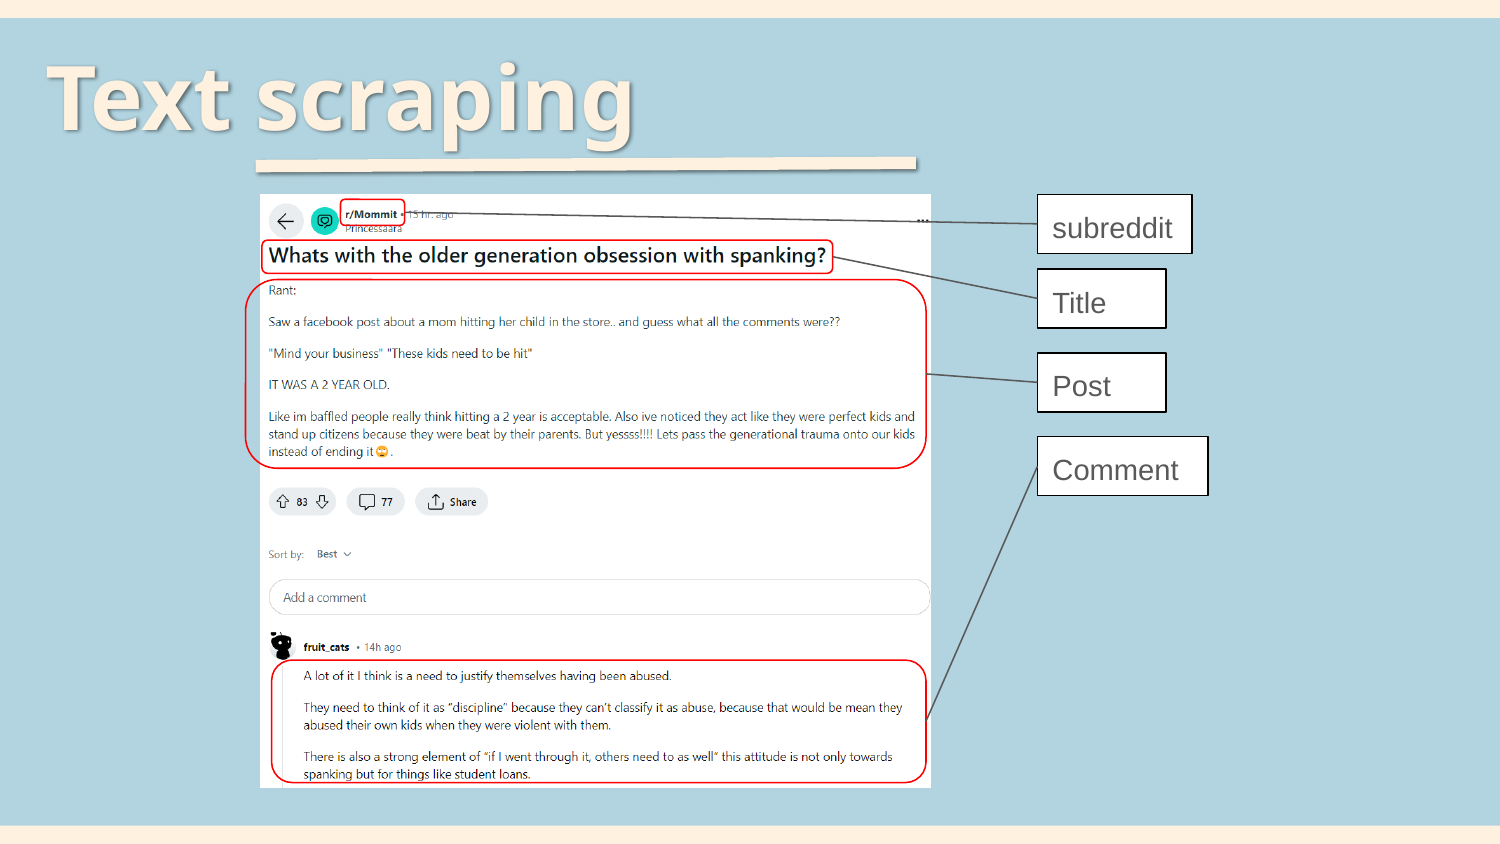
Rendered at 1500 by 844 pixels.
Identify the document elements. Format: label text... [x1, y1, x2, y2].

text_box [340, 194, 1193, 254]
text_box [255, 162, 917, 167]
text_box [261, 239, 1166, 278]
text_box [245, 279, 1167, 469]
picture [259, 194, 340, 279]
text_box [271, 436, 1209, 783]
title Text scraping [30, 18, 1272, 163]
picture [259, 469, 931, 788]
